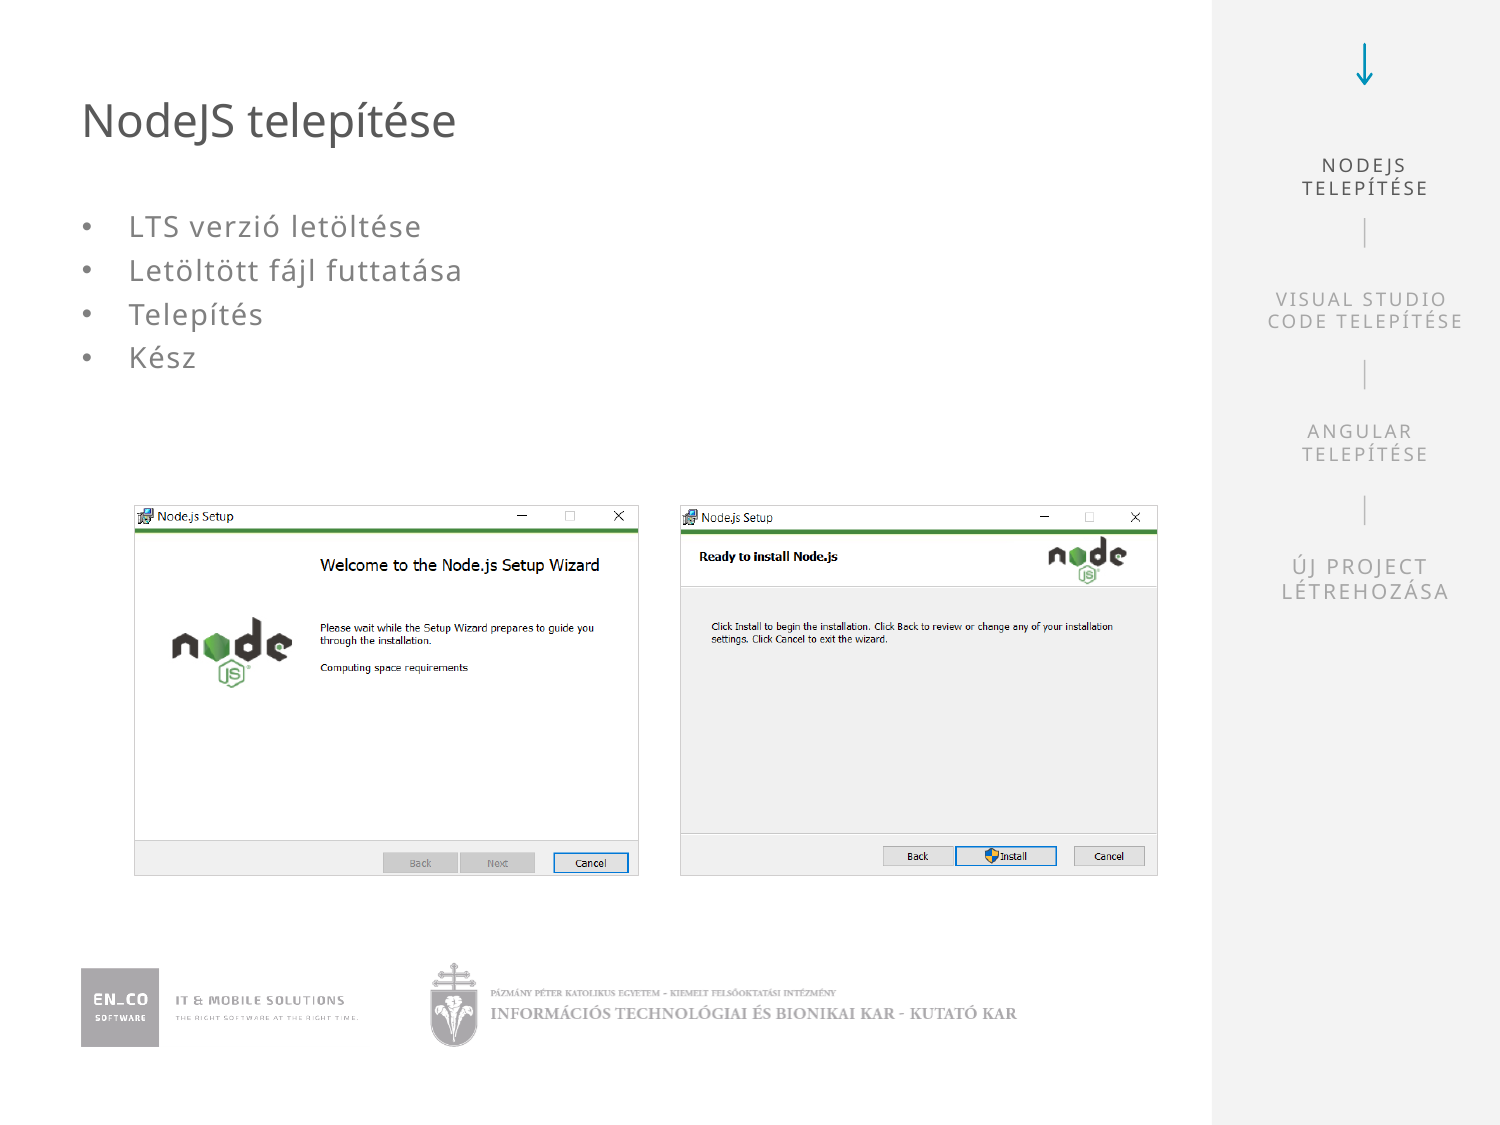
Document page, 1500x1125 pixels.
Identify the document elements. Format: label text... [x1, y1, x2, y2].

picture [680, 505, 1157, 876]
picture [134, 505, 639, 876]
text_box NodeJS telepítése [81, 42, 1187, 197]
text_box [1187, 0, 1500, 1125]
picture [81, 968, 370, 1047]
picture [423, 957, 1028, 1054]
text_box LTS verzió letöltése Letöltött fájl futtatása Telepítés Kész [81, 199, 1059, 375]
